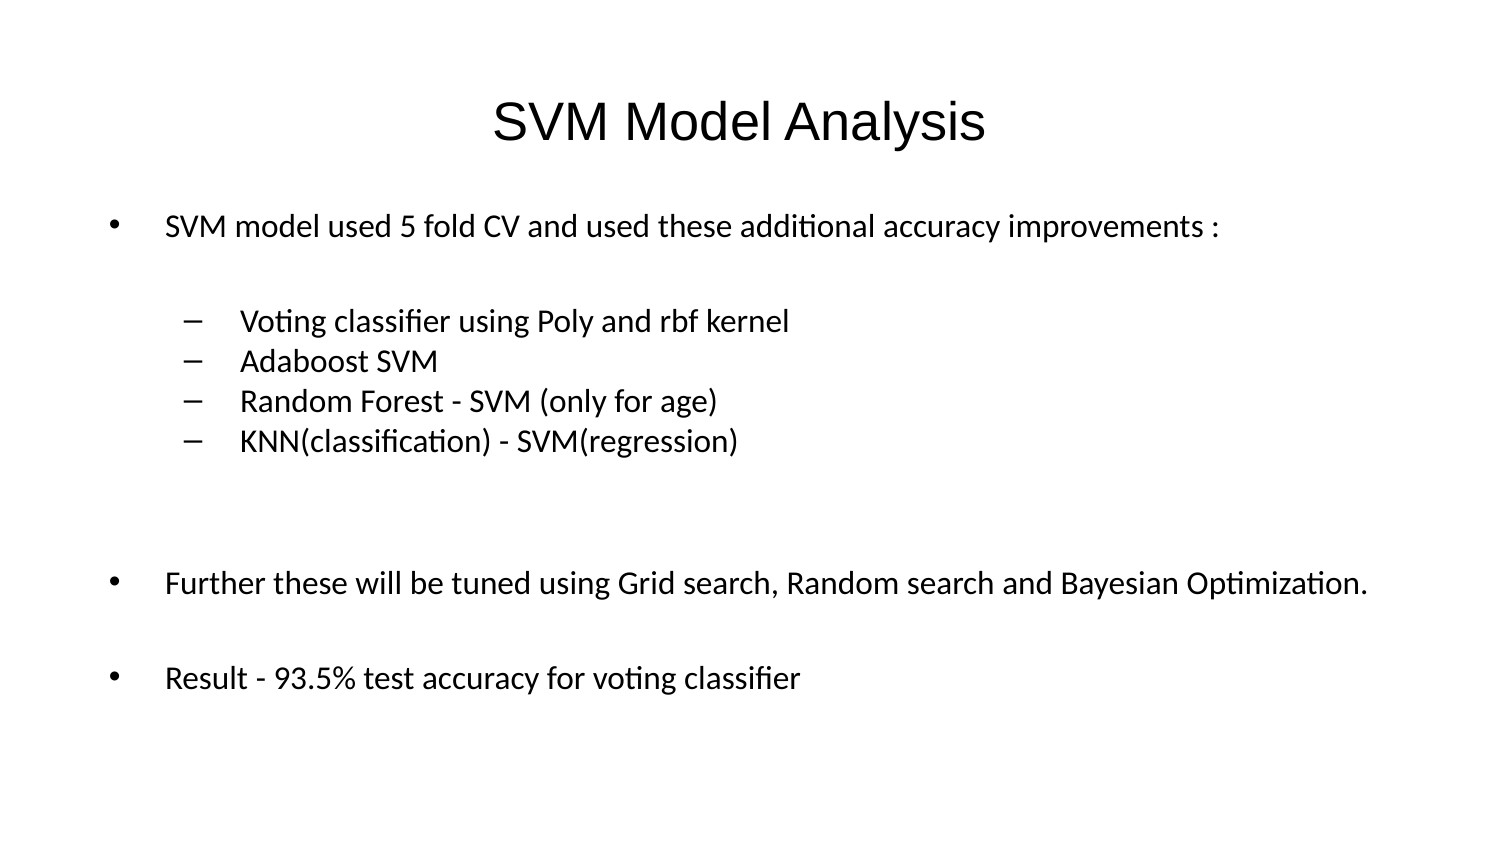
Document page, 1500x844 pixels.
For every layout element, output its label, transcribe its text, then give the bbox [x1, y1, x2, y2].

title SVM Model Analysis [75, 33, 1425, 175]
list SVM model used 5 fold CV and used these additional accuracy improvements : Voting classifier using Poly and rbf kernel Adaboost SVM Random Forest - SVM (only for age) KNN(classification) - SVM(regression) Further these will be tuned using Grid search, Random search and Bayesian Optimization. Result - 93.5% test accuracy for voting classifier [75, 196, 1425, 824]
